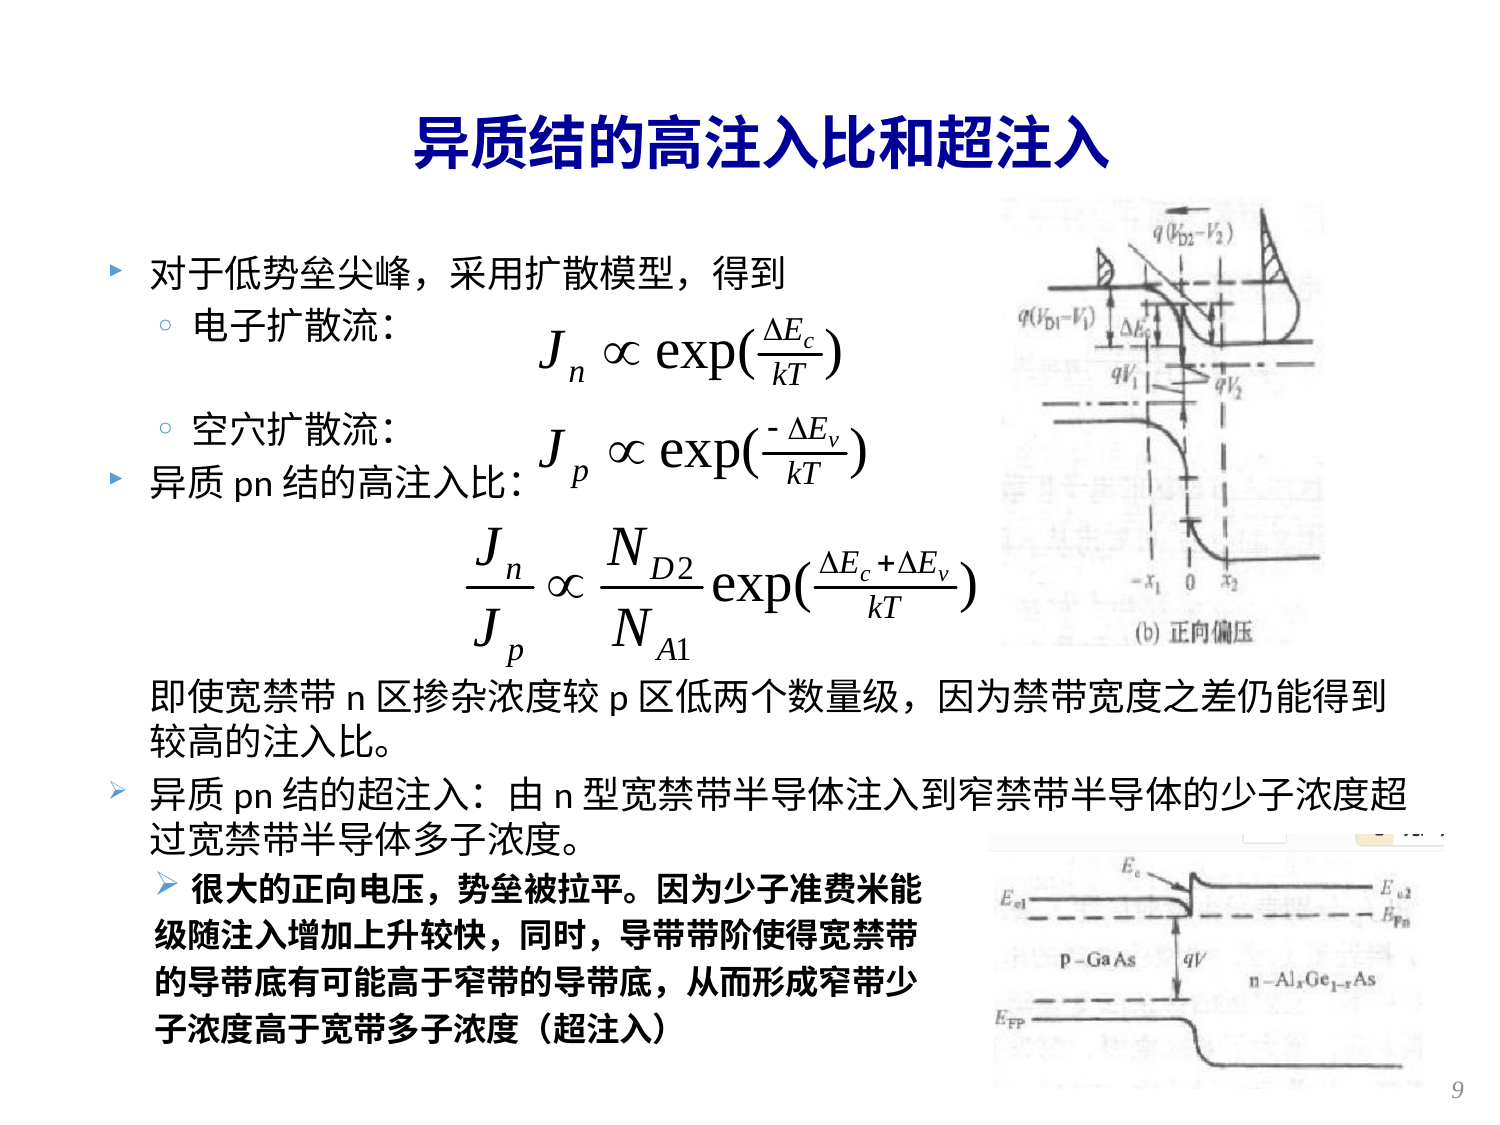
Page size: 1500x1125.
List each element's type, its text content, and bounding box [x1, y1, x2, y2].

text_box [457, 511, 989, 678]
text_box 对于低势垒尖峰，采用扩散模型，得到 电子扩散流： 空穴扩散流： 异质pn结的高注入比： 即使宽禁带n区掺杂浓度较p区低两个数量级，因为禁带宽度之差仍能得到较高的注入比。 异质pn结的超注入：由n型宽禁带半导体注入到窄禁带半导体的少子浓度超过宽禁带半导体多子浓度。 很大的正向电压，势垒被拉平。因为少子准费米能 级随注入增加上升较快，同时，导带带阶使得宽禁带 的导带底有可能高于窄带的导带底，从而形成窄带少 子浓度高于宽带多子浓度（超注入） [74, 243, 1425, 1051]
picture [1001, 185, 1353, 646]
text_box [526, 302, 879, 502]
slide_number 9 [1418, 1051, 1479, 1112]
picture [988, 834, 1444, 1090]
text_box 异质结的高注入比和超注入 [397, 98, 1127, 184]
